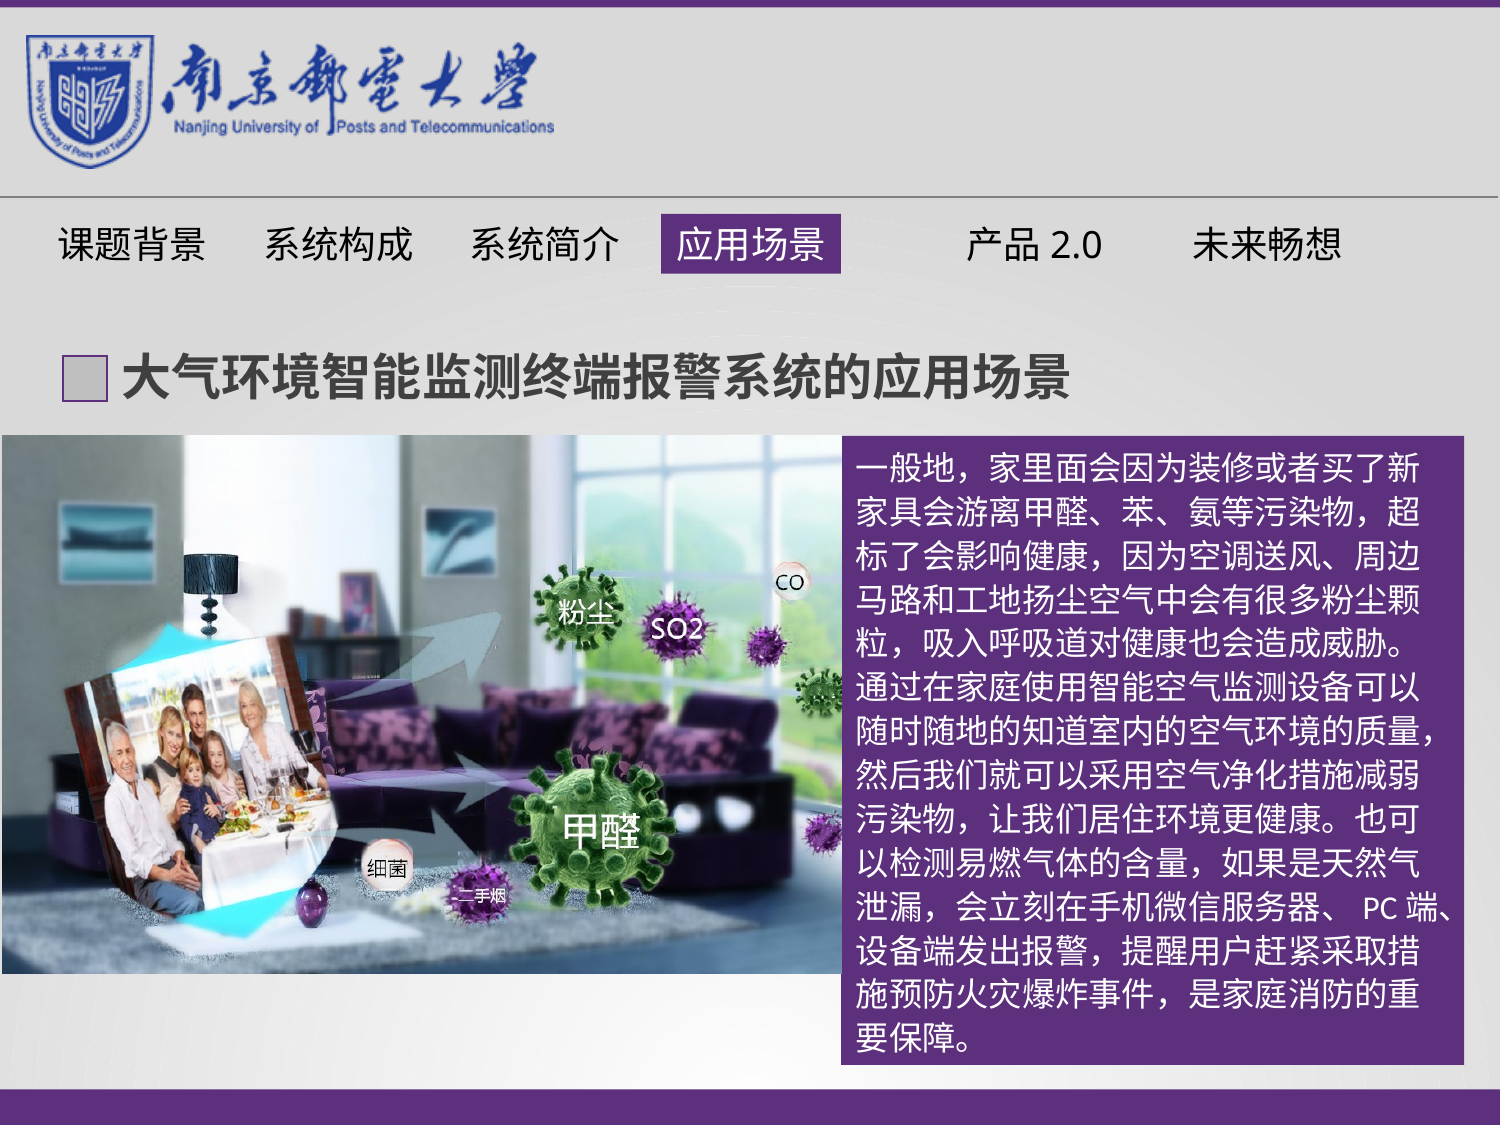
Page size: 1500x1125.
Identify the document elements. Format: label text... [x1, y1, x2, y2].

text_box 产品2.0 [951, 213, 1118, 274]
text_box [0, 0, 1500, 8]
text_box 课题背景 [42, 213, 223, 274]
text_box [62, 355, 108, 402]
text_box 大气环境智能监测终端报警系统的应用场景 [107, 337, 1126, 413]
picture [26, 35, 554, 169]
text_box 一般地，家里面会因为装修或者买了新家具会游离甲醛、苯、氨等污染物，超标了会影响健康，因为空调送风、周边马路和工地扬尘空气中会有很多粉尘颗粒，吸入呼吸道对健康也会造成威胁。通过在家庭使用智能空气监测设备可以随时随地的知道室内的空气环境的质量，然后我们就可以采用空气净化措施减弱污染物，让我们居住环境更健康。也可以检测易燃气体的含量，如果是天然气泄漏，会立刻在手机微信服务器、PC端、设备端发出报警，提醒用户赶紧采取措施预防火灾爆炸事件，是家庭消防的重要保障。 [841, 435, 1465, 1065]
text_box 未来畅想 [1177, 213, 1358, 274]
text_box 系统构成 [248, 213, 429, 274]
text_box 系统简介 [454, 213, 635, 274]
text_box [0, 1088, 1500, 1125]
text_box 应用场景 [661, 213, 841, 274]
picture [2, 435, 842, 974]
